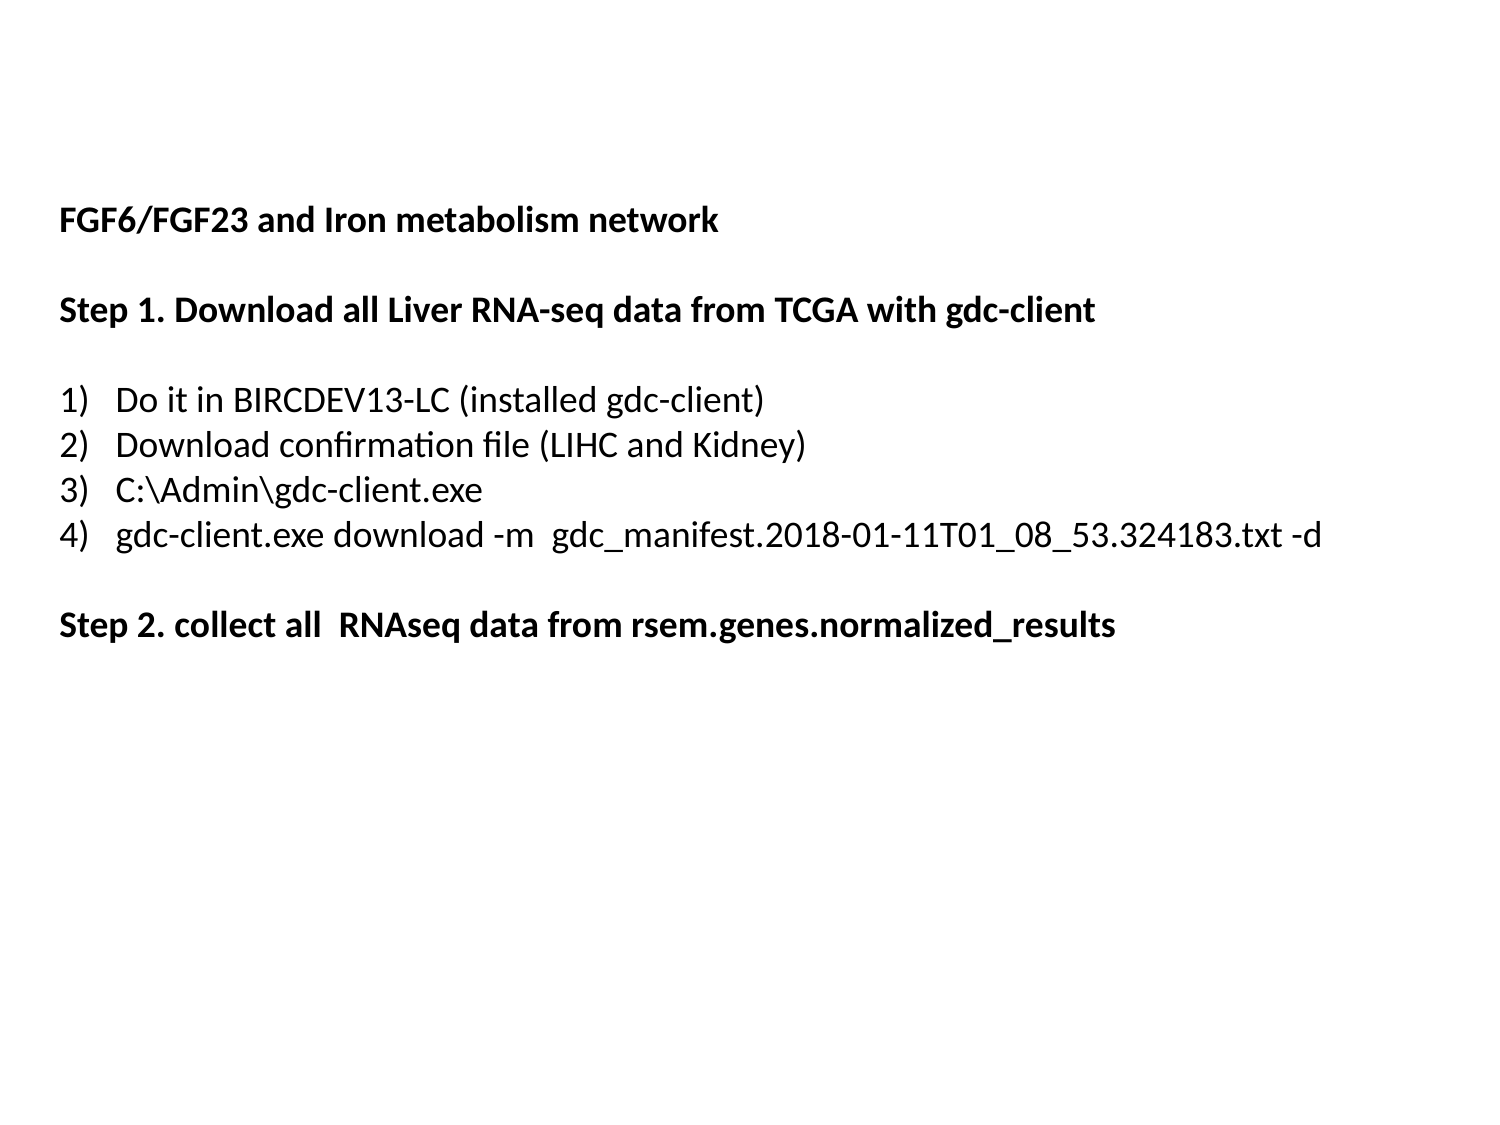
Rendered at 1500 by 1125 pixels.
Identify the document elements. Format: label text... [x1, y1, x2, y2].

text_box FGF6/FGF23 and Iron metabolism network Step 1. Download all Liver RNA-seq data from TCGA with gdc-client Do it in BIRCDEV13-LC (installed gdc-client) Download confirmation file (LIHC and Kidney) C:\Admin\gdc-client.exe gdc-client.exe download -m gdc_manifest.2018-01-11T01_08_53.324183.txt -d Step 2. collect all RNAseq data from rsem.genes.normalized_results [44, 187, 1339, 833]
